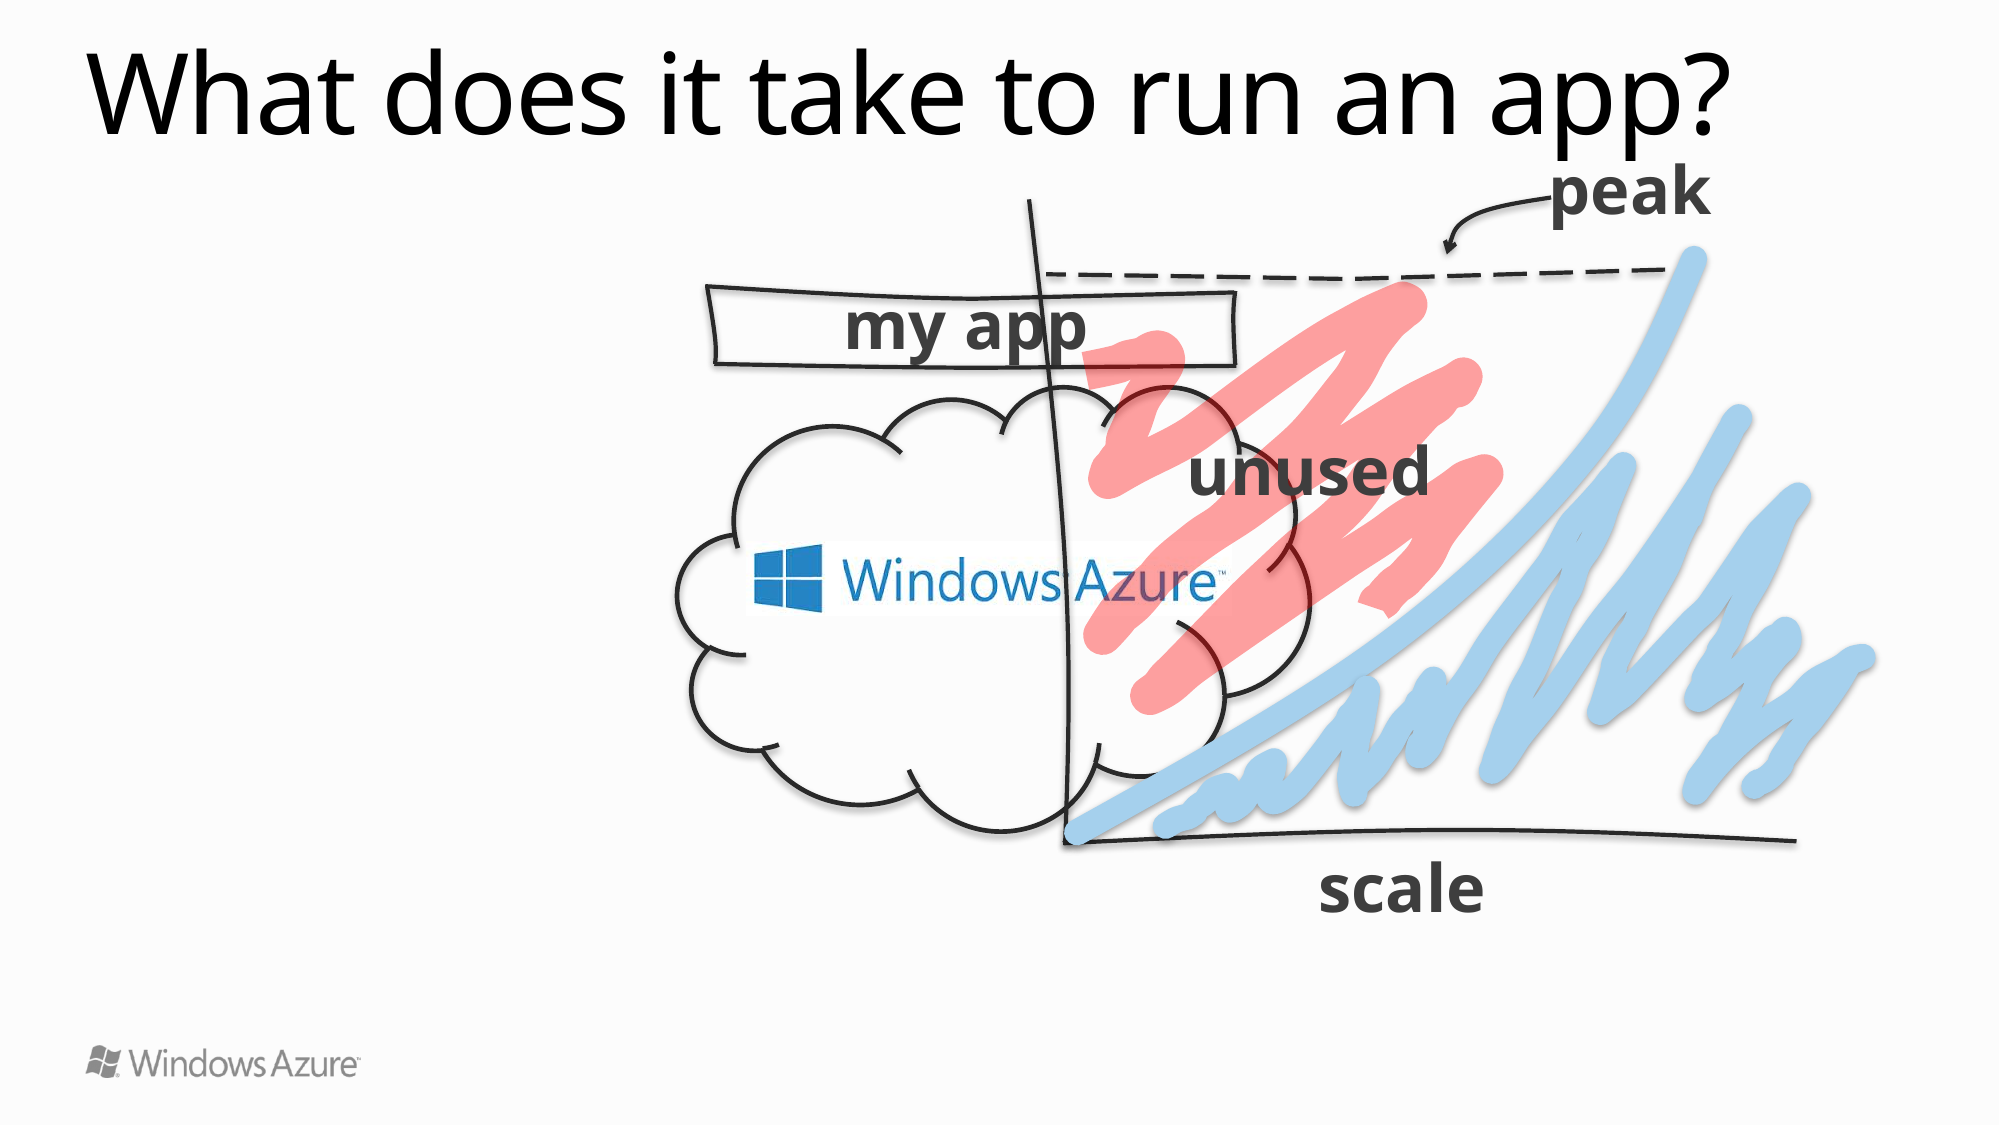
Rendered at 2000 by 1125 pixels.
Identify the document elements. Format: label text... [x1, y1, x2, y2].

text_box [1314, 256, 1697, 698]
text_box [1046, 267, 1666, 282]
text_box [1314, 510, 1418, 583]
text_box [1442, 195, 1552, 255]
text_box [1356, 376, 1464, 437]
text_box [1081, 827, 1797, 845]
text_box [1314, 415, 1865, 816]
text_box [1062, 840, 1072, 845]
title What does it take to run an app? [85, 37, 1914, 161]
text_box [1026, 199, 1041, 284]
text_box [1314, 300, 1409, 428]
text_box peak [1548, 156, 1713, 229]
text_box scale [1318, 855, 1486, 928]
text_box unused [1314, 437, 1433, 510]
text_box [677, 285, 1310, 831]
